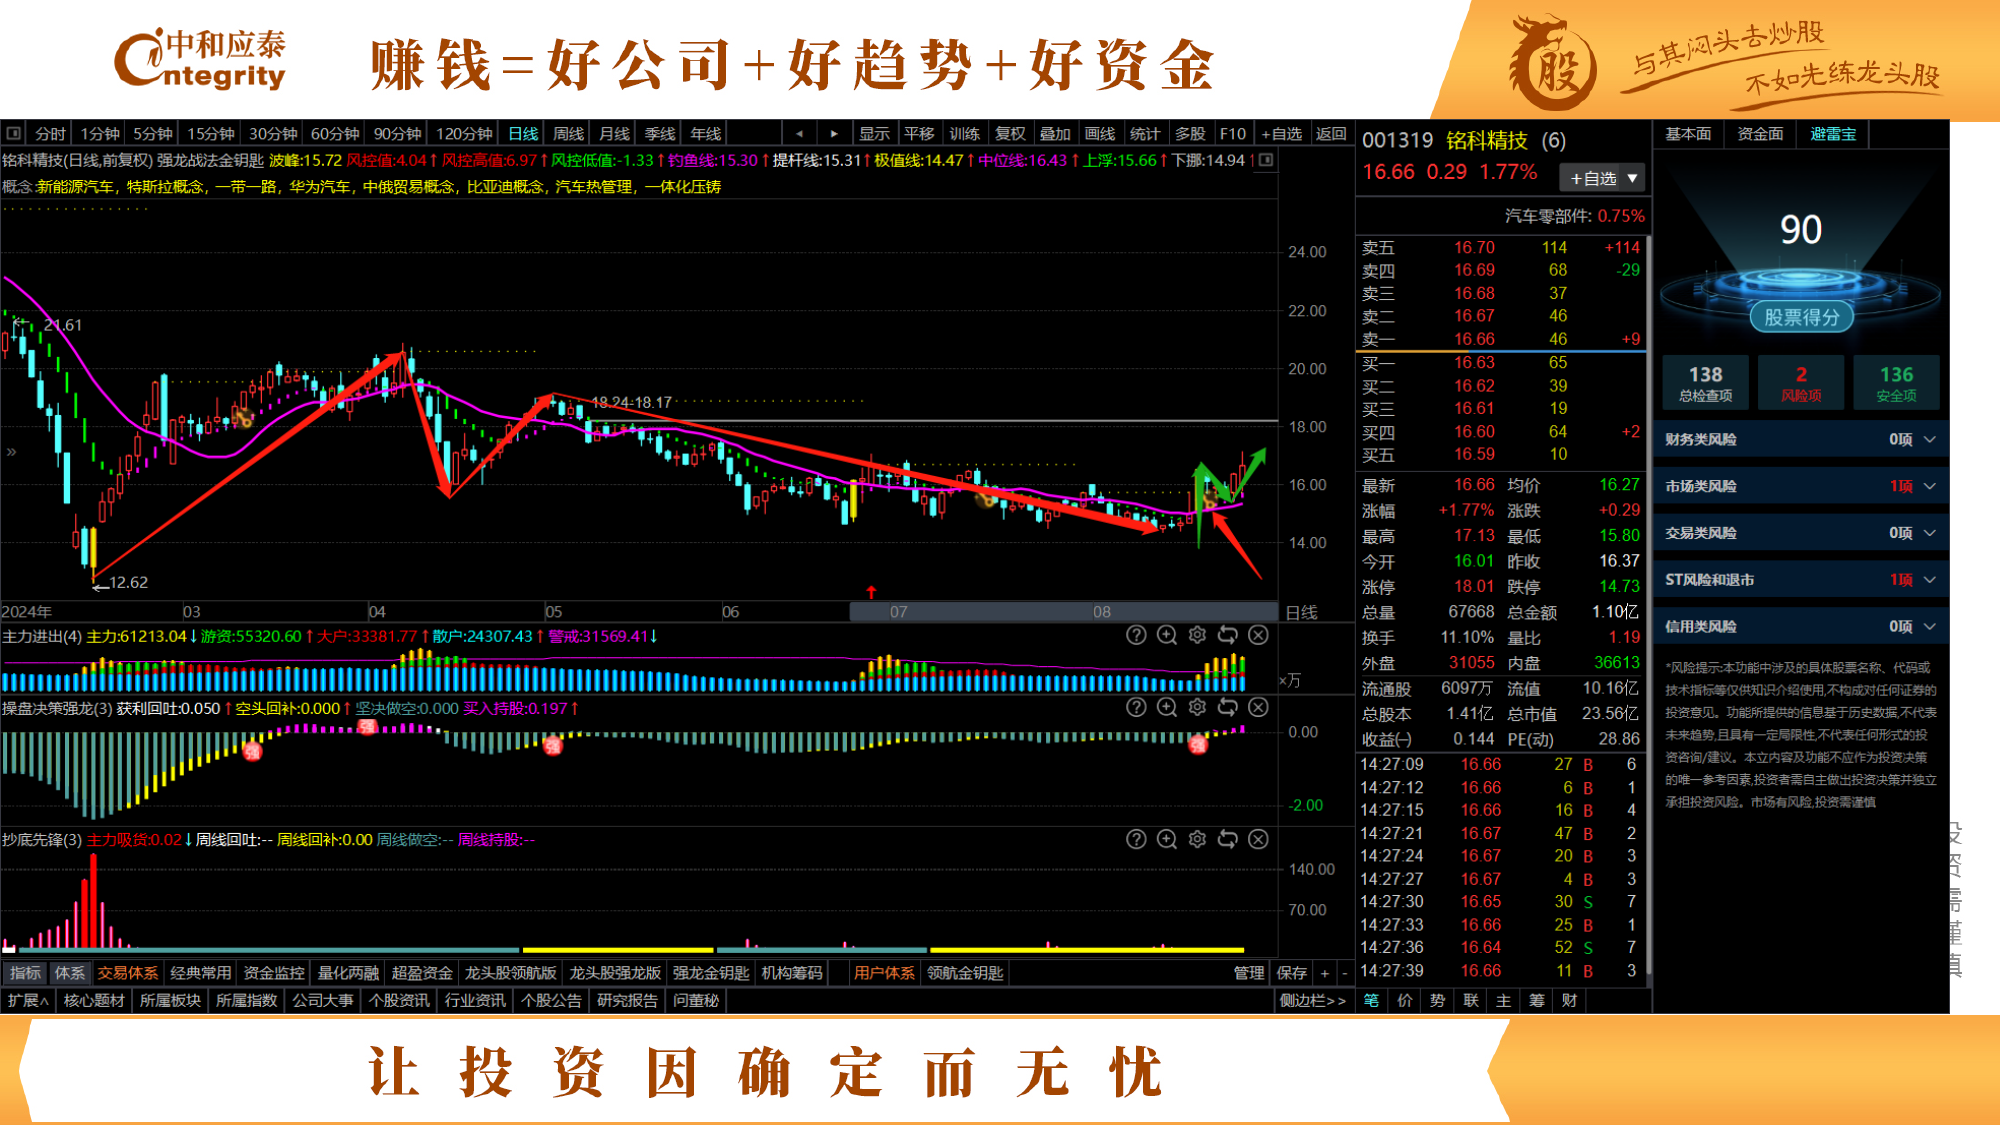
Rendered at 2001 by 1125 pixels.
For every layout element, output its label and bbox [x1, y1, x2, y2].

list [0, 119, 1950, 1014]
picture [0, 0, 2000, 1125]
